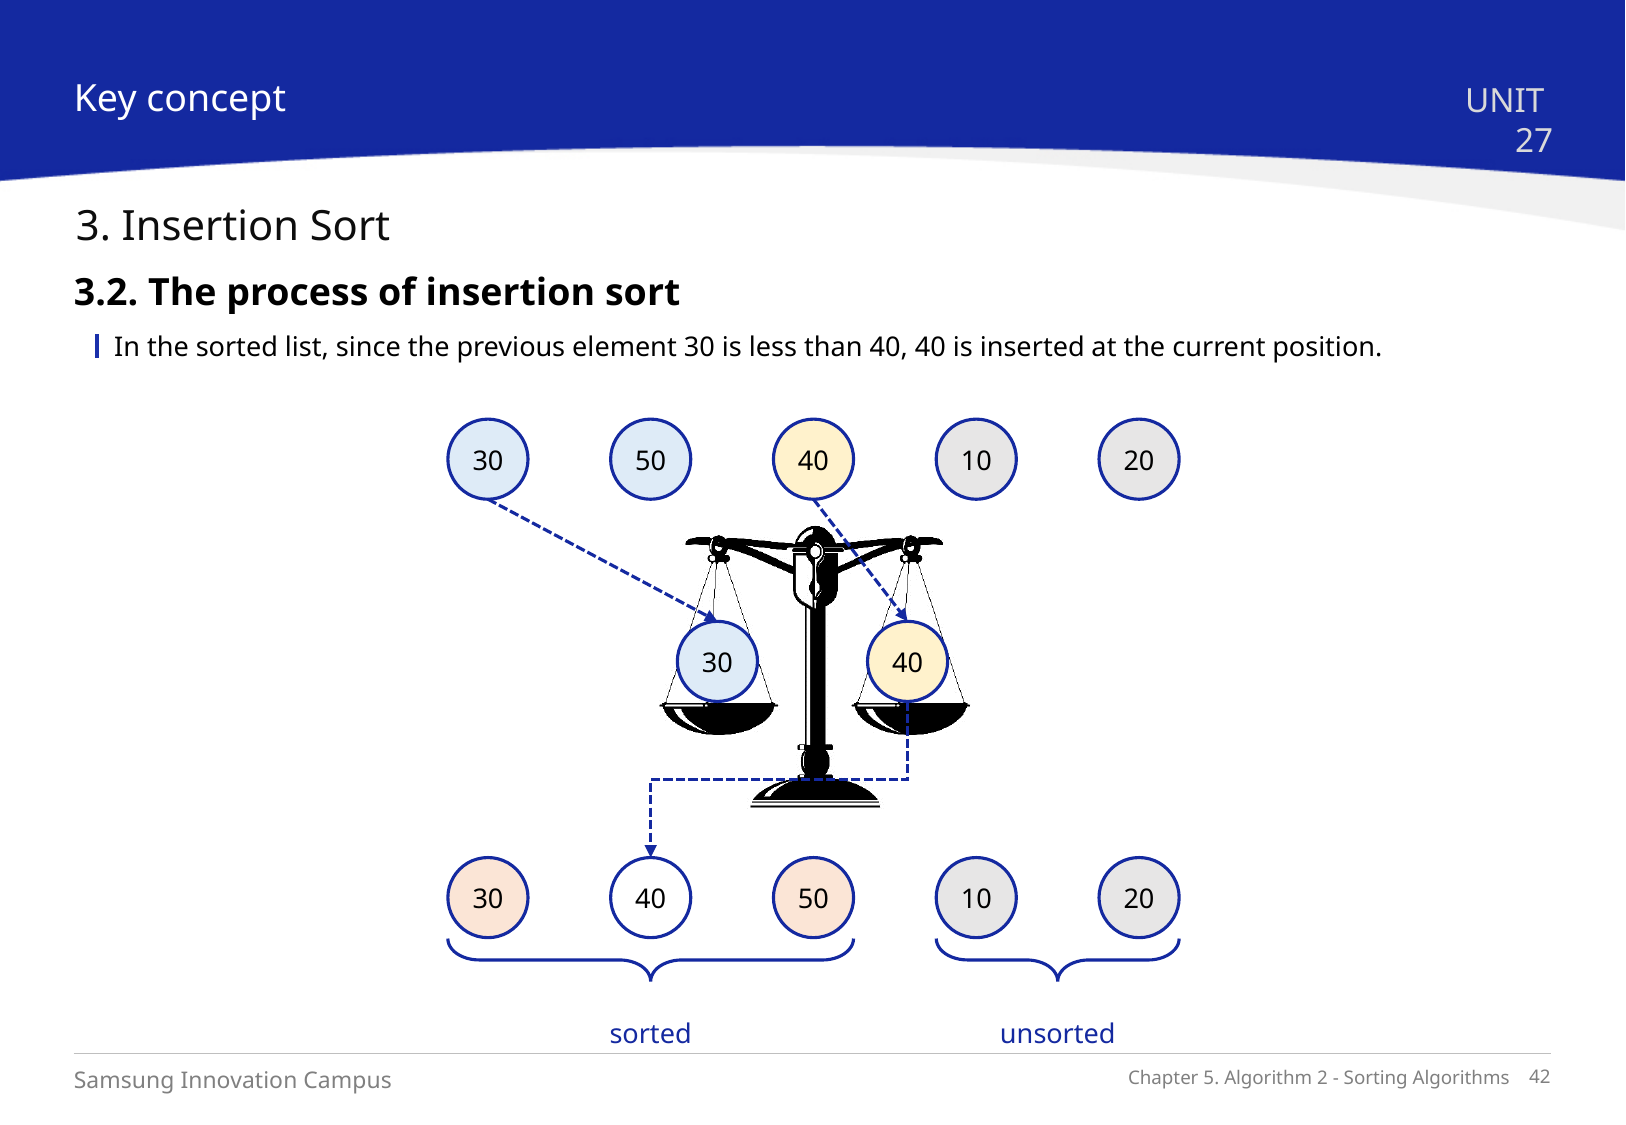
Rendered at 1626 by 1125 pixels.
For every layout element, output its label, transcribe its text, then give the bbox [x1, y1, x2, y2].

text_box 3.2. The process of insertion sort [59, 260, 872, 320]
text_box In the sorted list, since the previous element 30 is less than 40, 40 is inserted at the current position. [94, 329, 1554, 363]
text_box Key concept [73, 73, 981, 120]
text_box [447, 419, 1180, 1054]
text_box 3. Insertion Sort [75, 198, 1554, 250]
text_box UNIT 27 [1422, 78, 1554, 159]
picture [0, 0, 1625, 1125]
